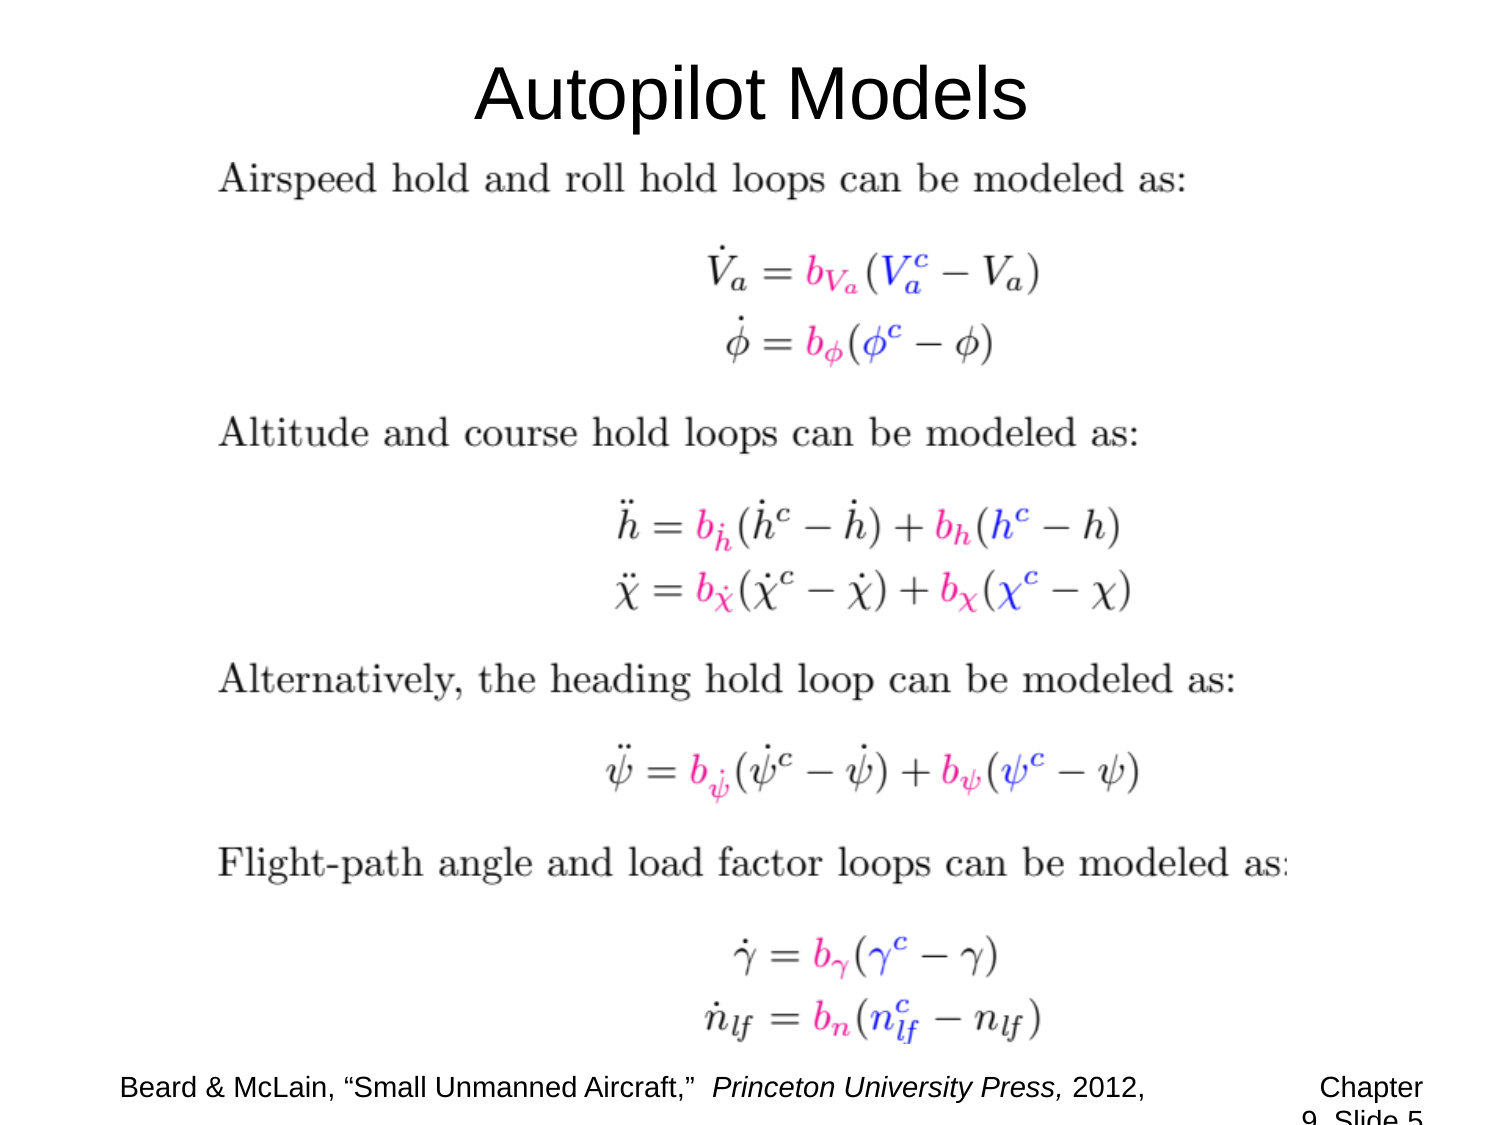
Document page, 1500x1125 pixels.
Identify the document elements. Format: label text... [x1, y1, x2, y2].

title Autopilot Models [76, 30, 1427, 150]
picture [217, 161, 1287, 1044]
